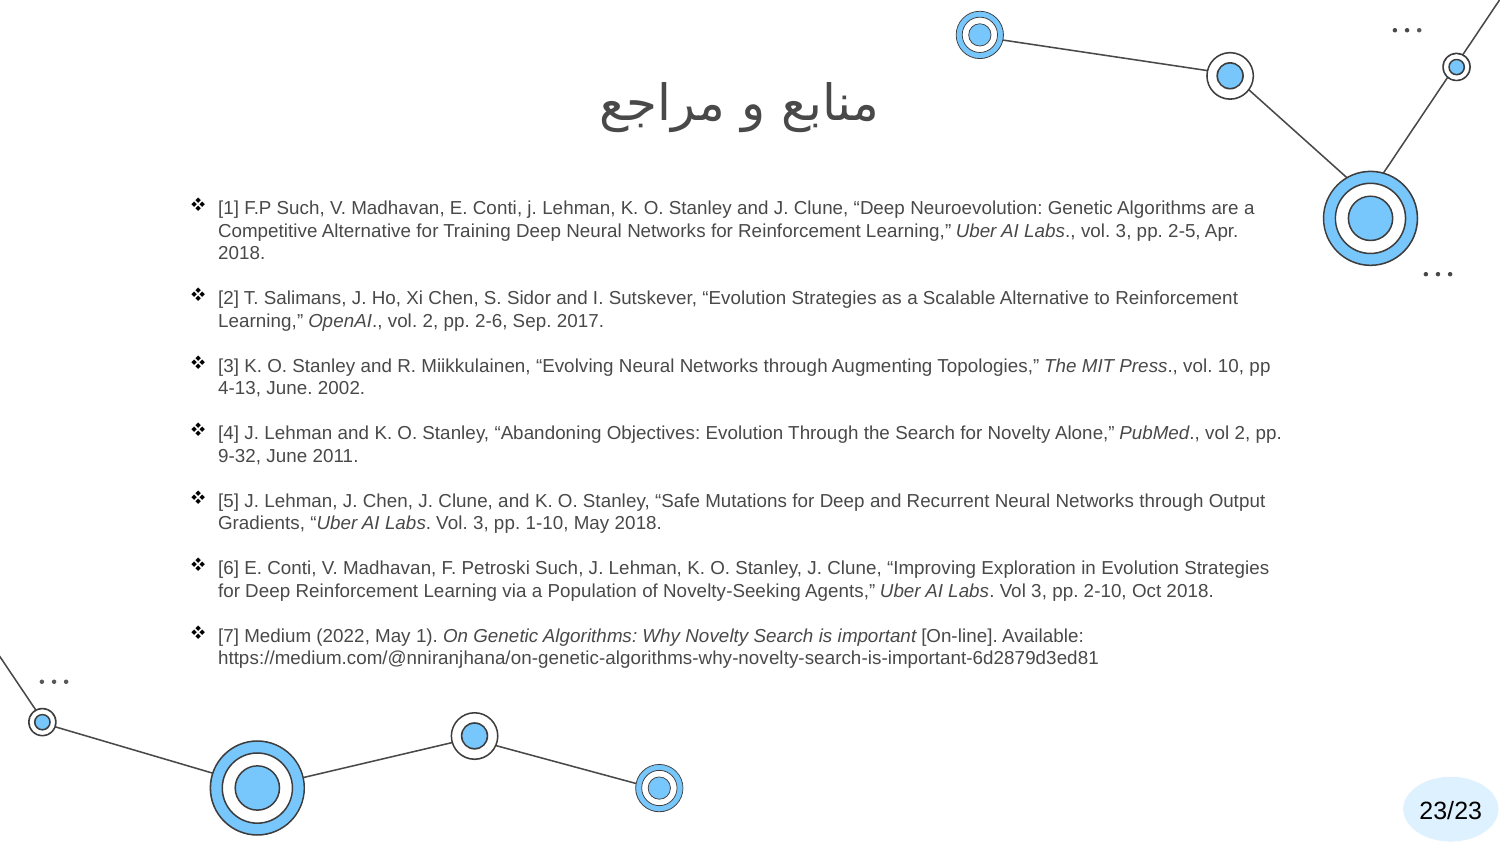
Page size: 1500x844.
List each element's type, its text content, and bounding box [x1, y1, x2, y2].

text_box [1] F.P Such, V. Madhavan, E. Conti, j. Lehman, K. O. Stanley and J. Clune, “Deep Neuroevolution: Genetic Algorithms are a Competitive Alternative for Training Deep Neural Networks for Reinforcement Learning,” Uber AI Labs., vol. 3, pp. 2-5, Apr. 2018. [2] T. Salimans, J. Ho, Xi Chen, S. Sidor and I. Sutskever, “Evolution Strategies as a Scalable Alternative to Reinforcement Learning,” OpenAI., vol. 2, pp. 2-6, Sep. 2017. [3] K. O. Stanley and R. Miikkulainen, “Evolving Neural Networks through Augmenting Topologies,” The MIT Press., vol. 10, pp 4-13, June. 2002. [4] J. Lehman and K. O. Stanley, “Abandoning Objectives: Evolution Through the Search for Novelty Alone,” PubMed., vol 2, pp. 9-32, June 2011. [5] J. Lehman, J. Chen, J. Clune, and K. O. Stanley, “Safe Mutations for Deep and Recurrent Neural Networks through Output Gradients, “Uber AI Labs. Vol. 3, pp. 1-10, May 2018. [6] E. Conti, V. Madhavan, F. Petroski Such, J. Lehman, K. O. Stanley, J. Clune, “Improving Exploration in Evolution Strategies for Deep Reinforcement Learning via a Population of Novelty-Seeking Agents,” Uber AI Labs. Vol 3, pp. 2-10, Oct 2018. [7] Medium (2022, May 1). On Genetic Algorithms: Why Novelty Search is important [On-line]. Available: https://medium.com/@nniranjhana/on-genetic-algorithms-why-novelty-search-is-important-6d2879d3ed81 [175, 188, 1304, 676]
text_box 23/23 [1402, 776, 1499, 842]
text_box منابع و مراجع [281, 55, 1197, 157]
